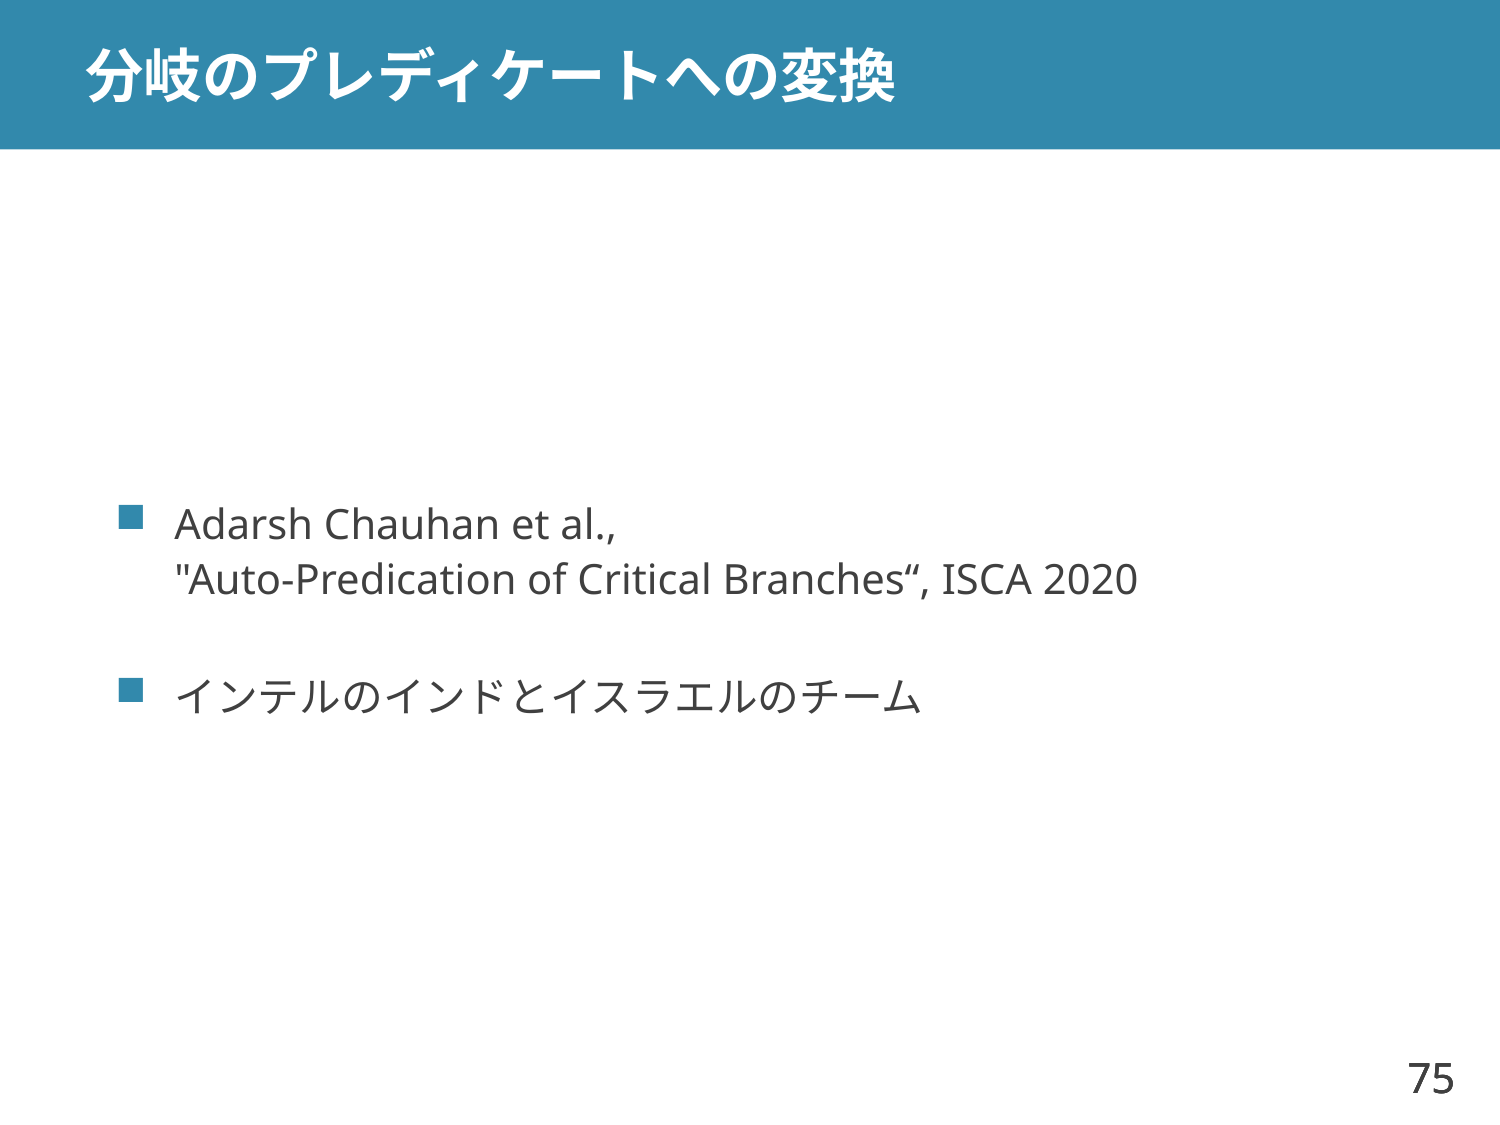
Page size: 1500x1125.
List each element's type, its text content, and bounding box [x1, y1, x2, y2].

title 分岐のプレディケートへの変換 [70, 0, 1500, 150]
list Adarsh Chauhan et al., "Auto-Predication of Critical Branches“, ISCA 2020 インテルのインドとイスラエルのチーム [100, 178, 1459, 1036]
